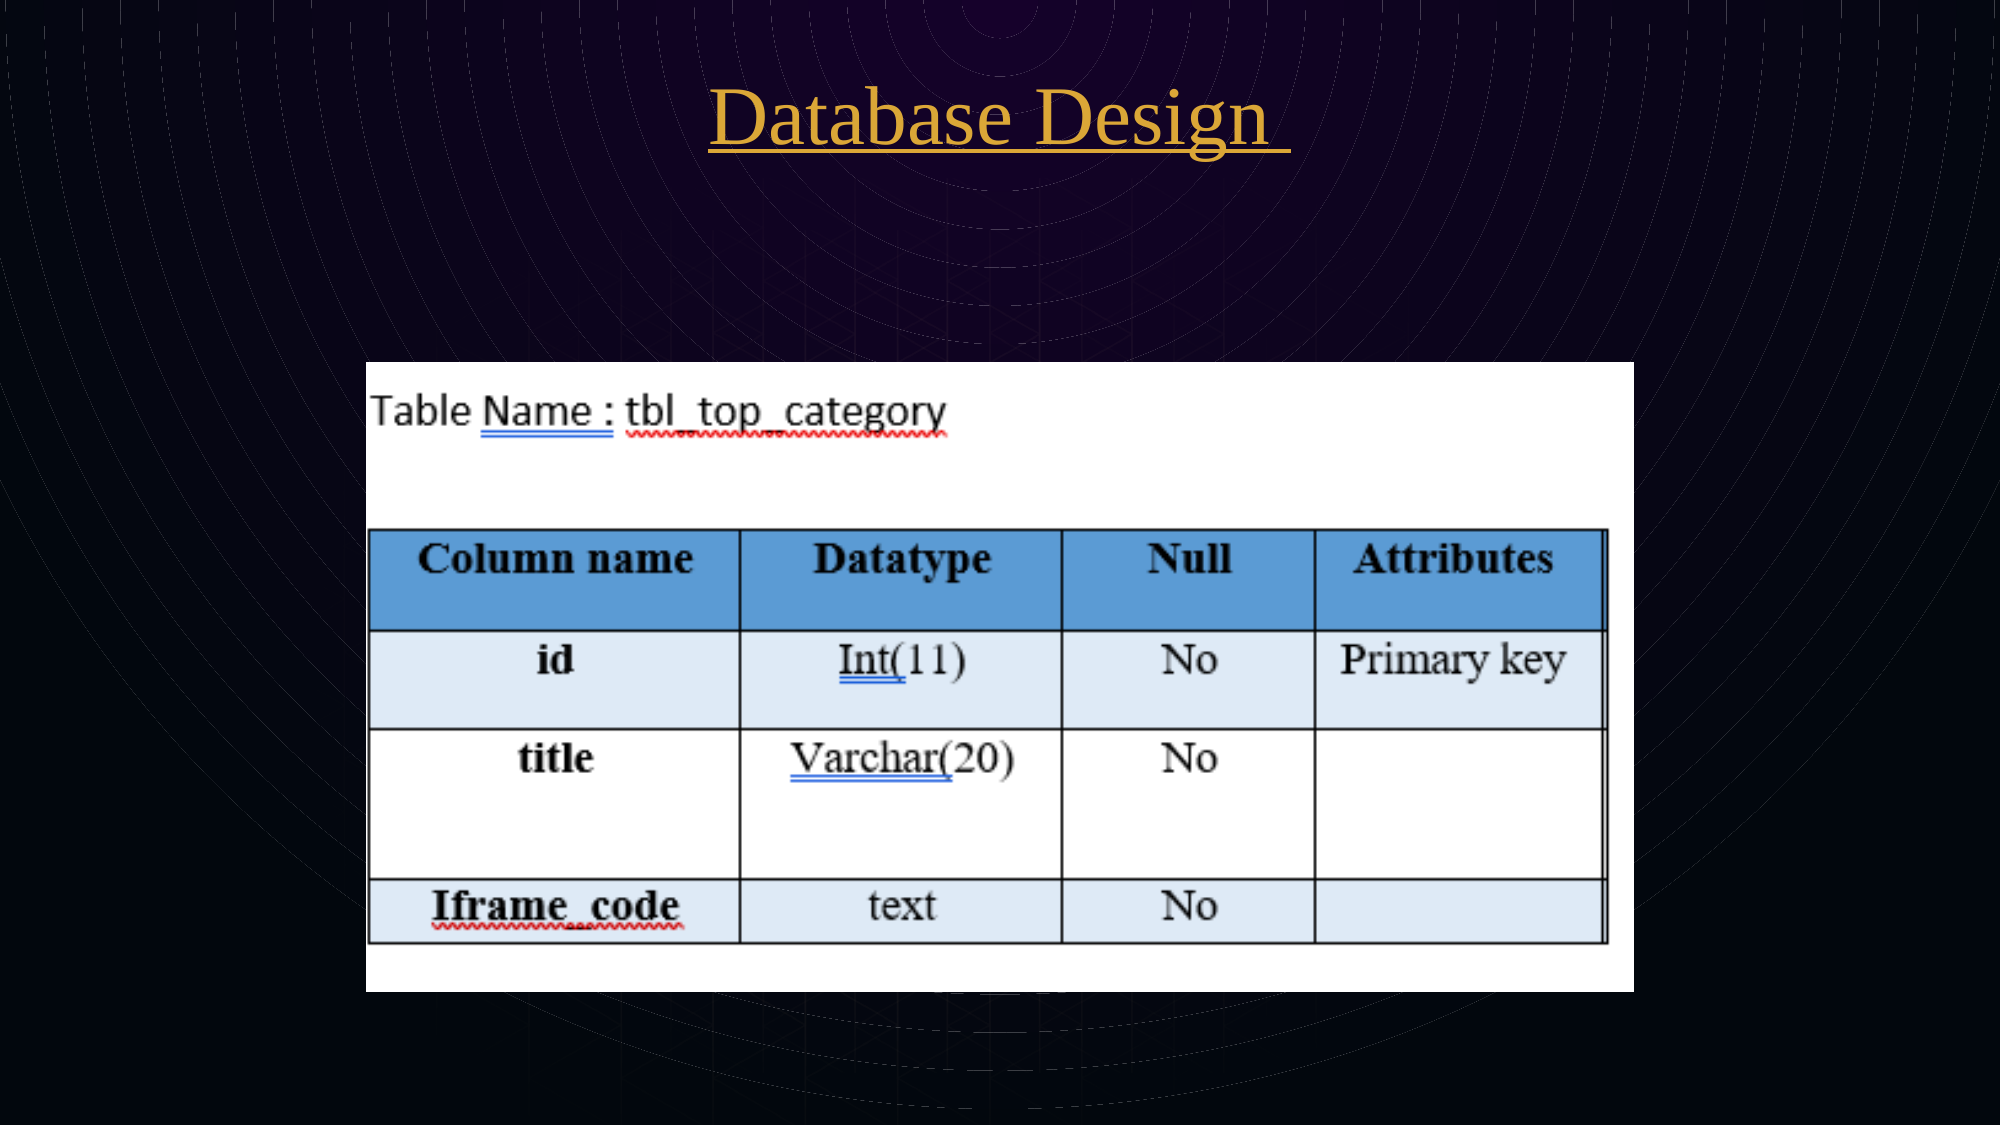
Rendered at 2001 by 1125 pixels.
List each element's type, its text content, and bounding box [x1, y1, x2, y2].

text_box Database Design [462, 53, 1538, 169]
picture [251, 220, 1669, 1125]
